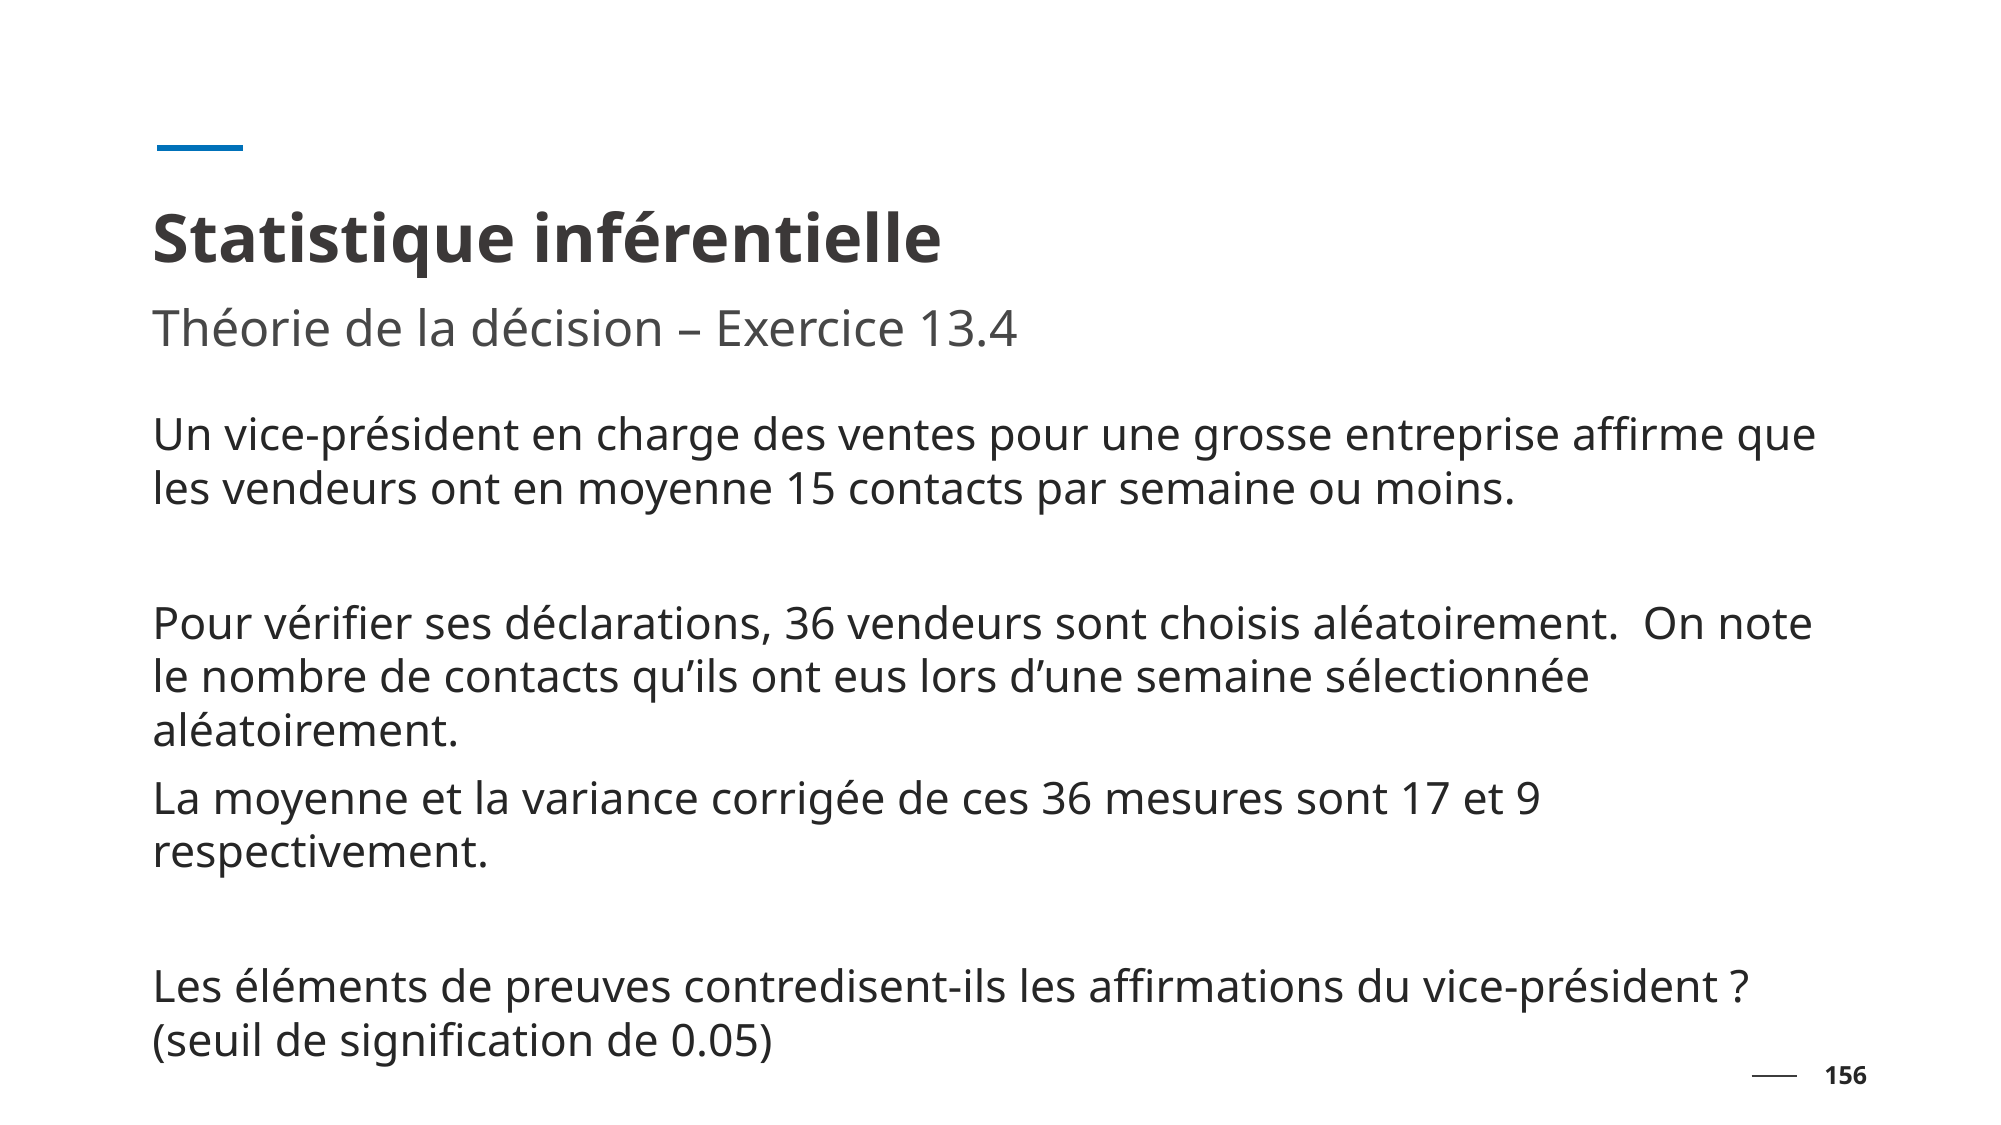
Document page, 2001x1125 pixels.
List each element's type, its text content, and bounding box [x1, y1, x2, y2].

slide_number 156 [1809, 1046, 1899, 1107]
list Théorie de la décision – Exercice 13.4 [137, 304, 1863, 350]
list Un vice-président en charge des ventes pour une grosse entreprise affirme que les vendeurs ont en moyenne 15 contacts par semaine ou moins. Pour vérifier ses déclarations, 36 vendeurs sont choisis aléatoirement. On note le nombre de contacts qu’ils ont eus lors d’une semaine sélectionnée aléatoirement. La moyenne et la variance corrigée de ces 36 mesures sont 17 et 9 respectivement. Les éléments de preuves contredisent-ils les affirmations du vice-président ? (seuil de signification de 0.05) [137, 398, 1863, 1077]
title Statistique inférentielle [137, 131, 1863, 304]
